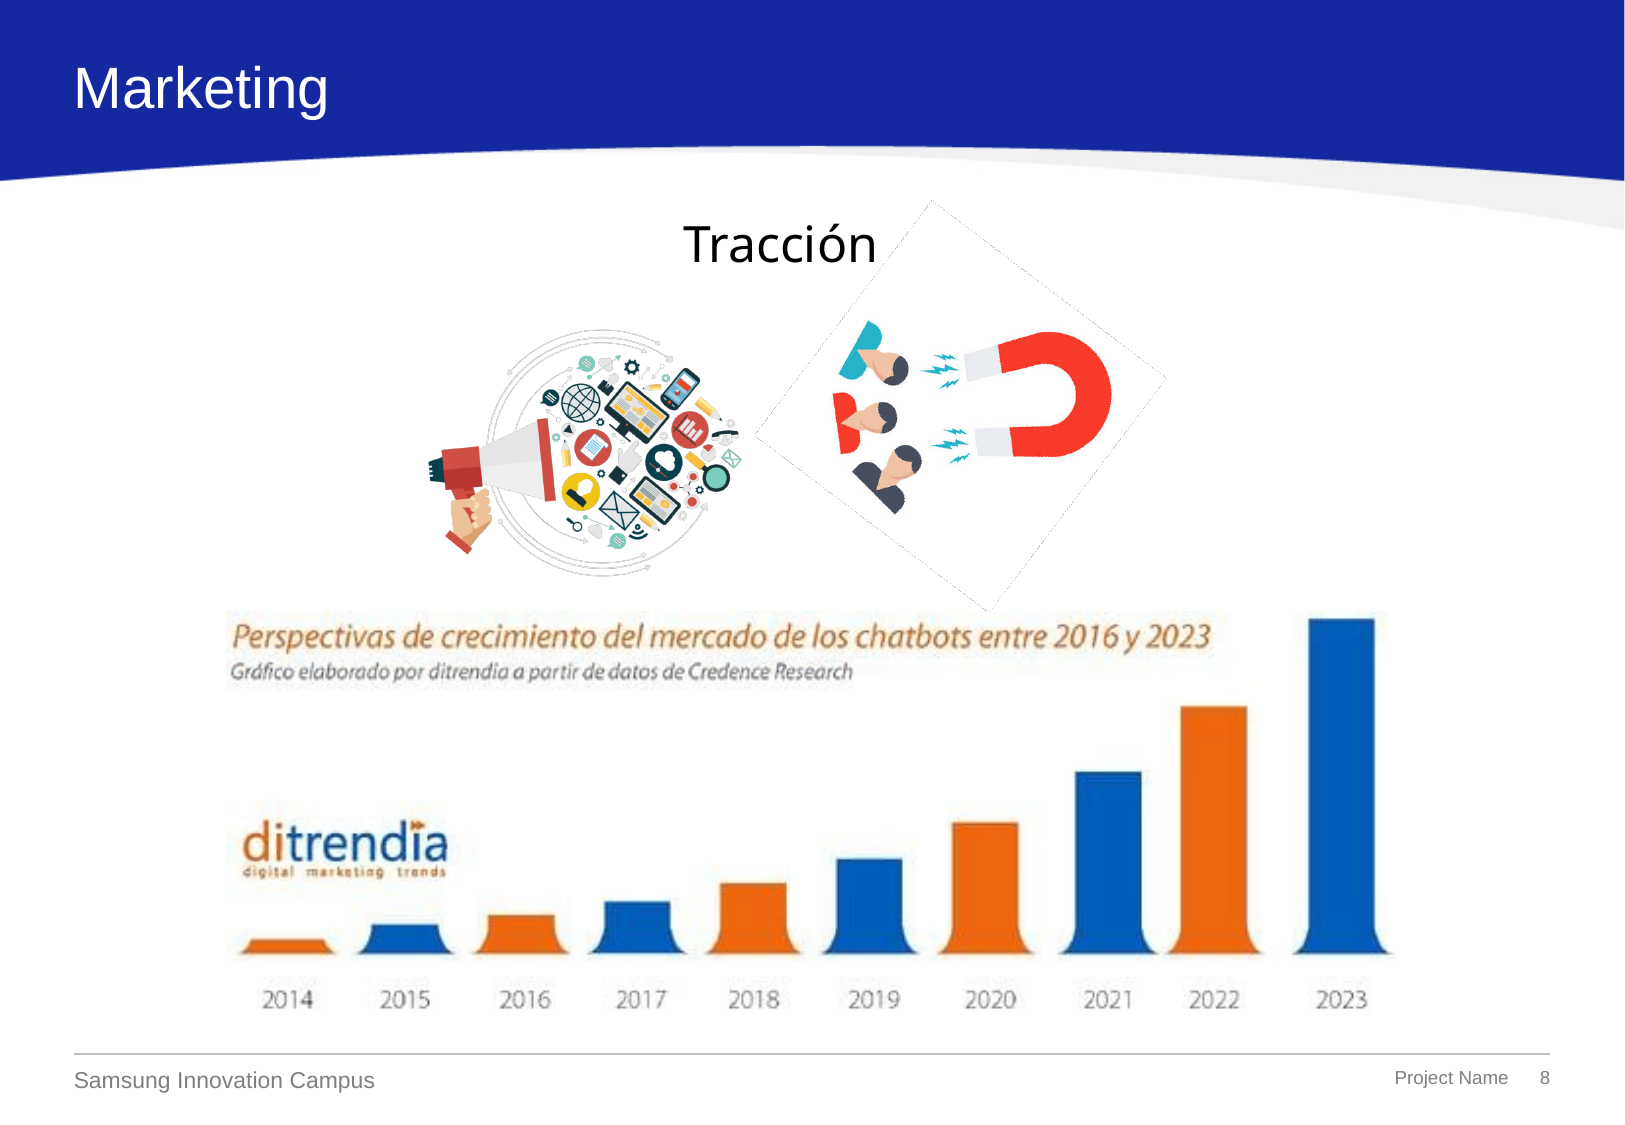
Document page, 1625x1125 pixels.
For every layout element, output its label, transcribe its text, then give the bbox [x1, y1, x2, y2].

text_box Marketing [73, 50, 1475, 121]
picture [0, 0, 1625, 1125]
text_box Tracción [73, 212, 1475, 273]
